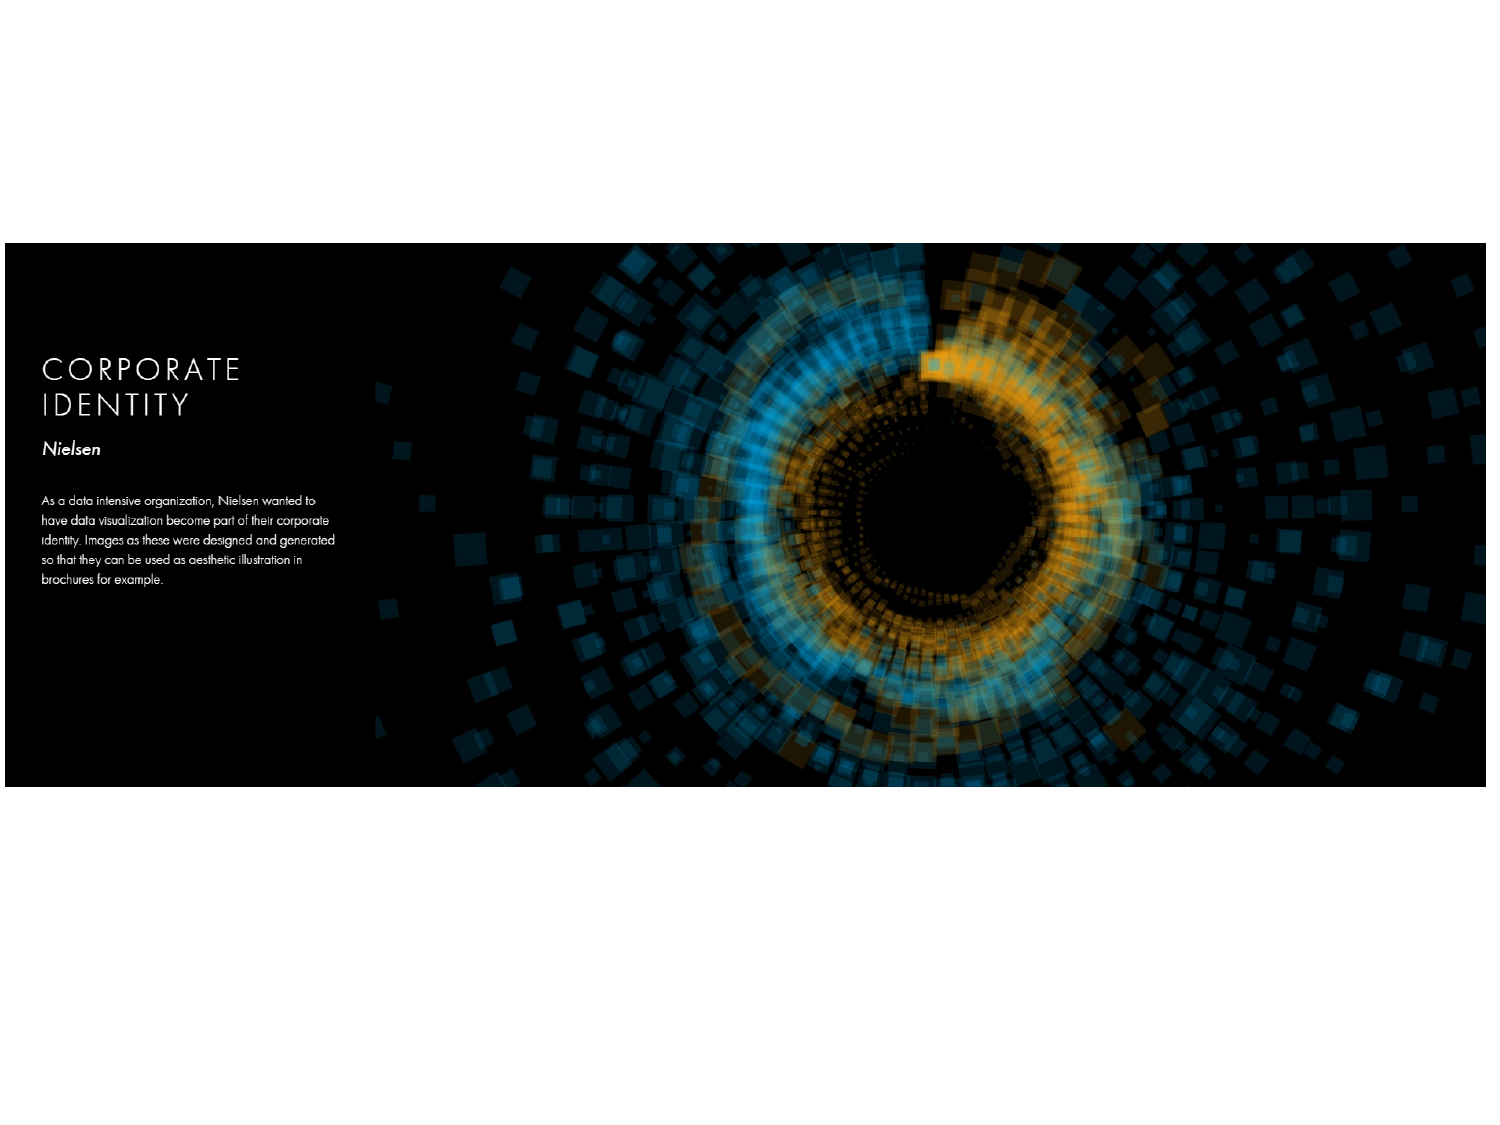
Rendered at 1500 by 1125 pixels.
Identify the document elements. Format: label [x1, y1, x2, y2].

list [5, 243, 1487, 788]
